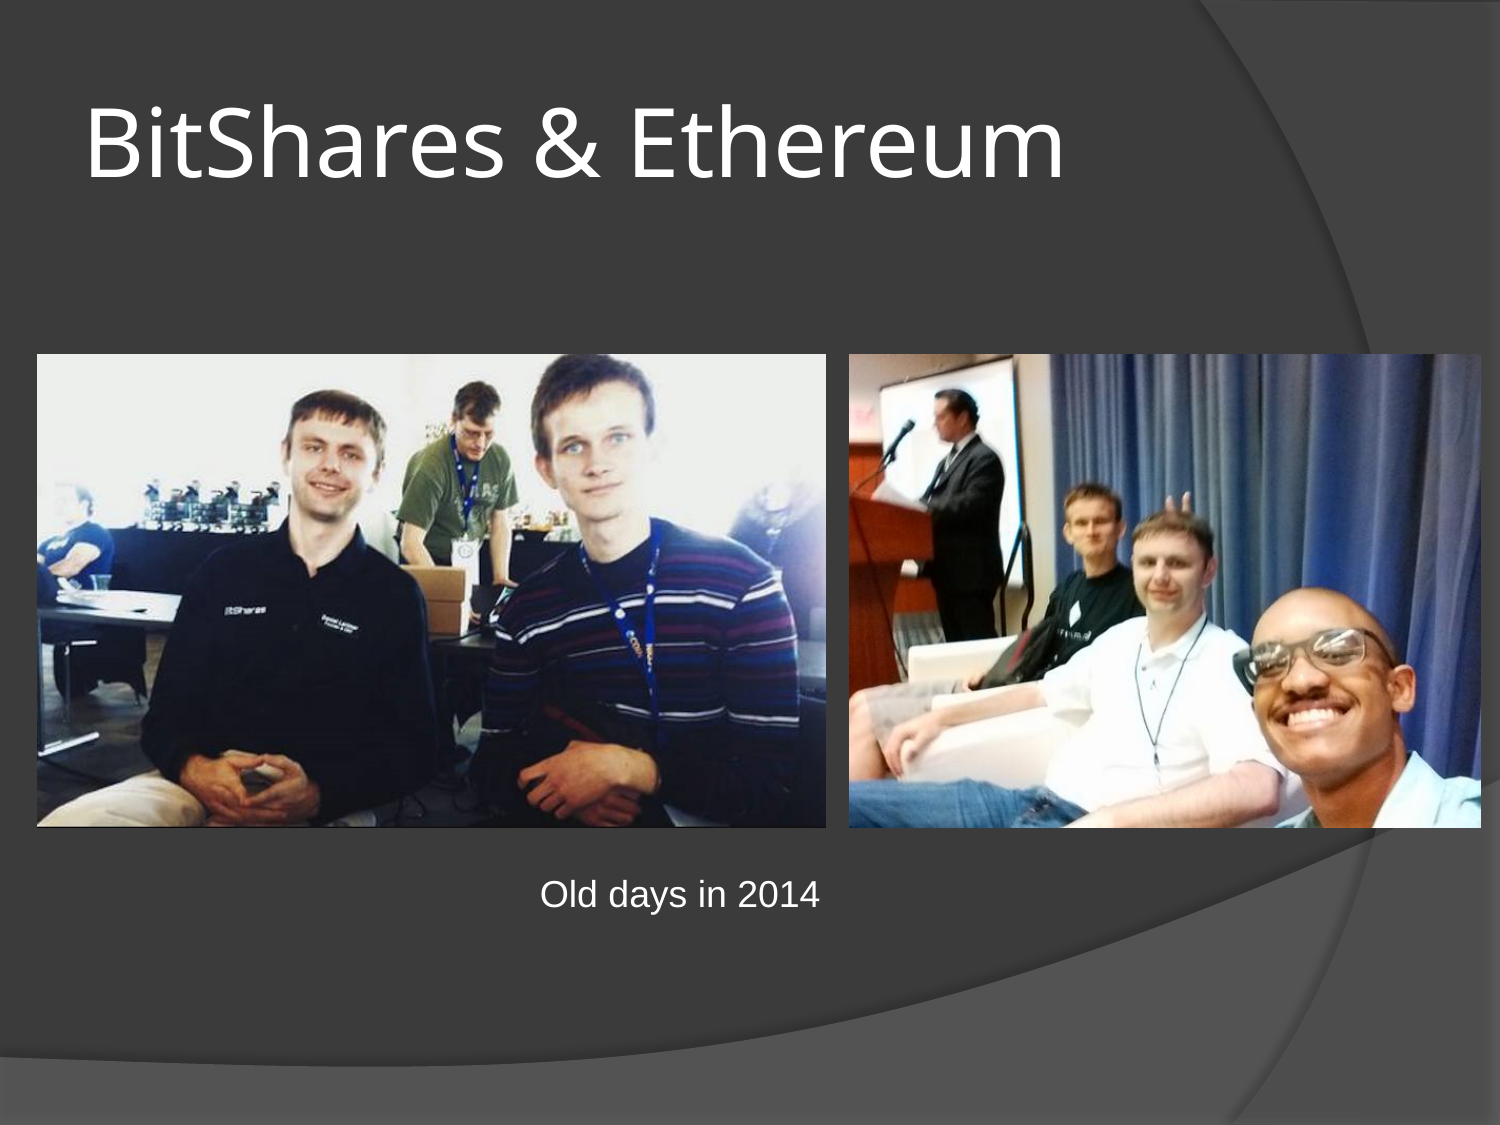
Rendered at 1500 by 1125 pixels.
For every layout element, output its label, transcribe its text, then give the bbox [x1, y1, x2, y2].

text_box Old days in 2014 [524, 862, 1038, 923]
title BitShares & Ethereum [75, 45, 1300, 233]
picture [849, 354, 1481, 828]
picture [37, 354, 826, 828]
